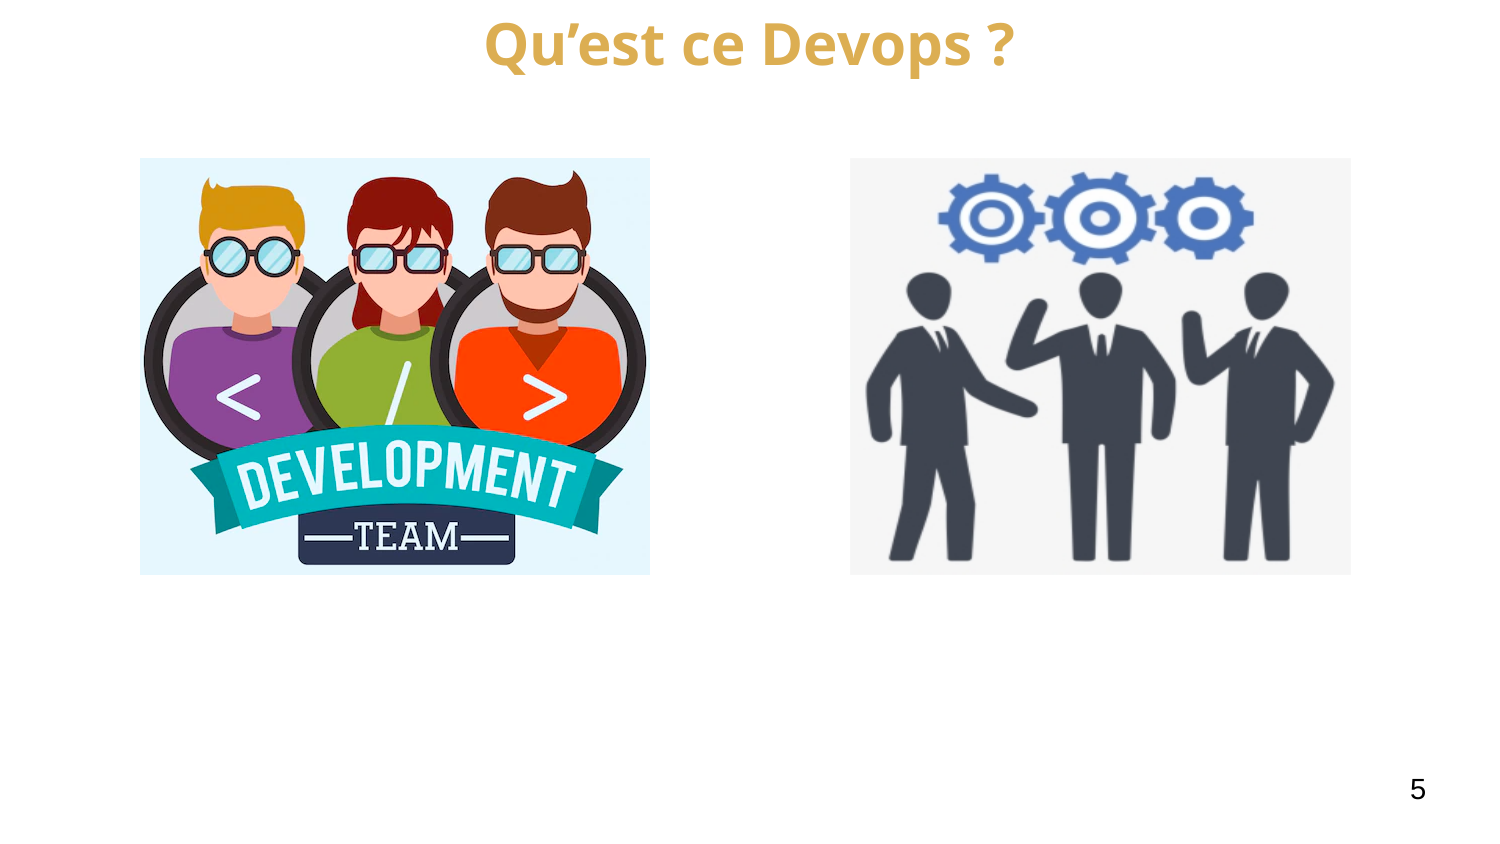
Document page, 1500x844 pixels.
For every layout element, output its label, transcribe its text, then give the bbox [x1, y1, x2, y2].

text_box 5 [1395, 762, 1464, 813]
picture [140, 157, 650, 575]
picture [850, 157, 1351, 575]
text_box Qu’est ce Devops ? [326, 6, 1172, 78]
